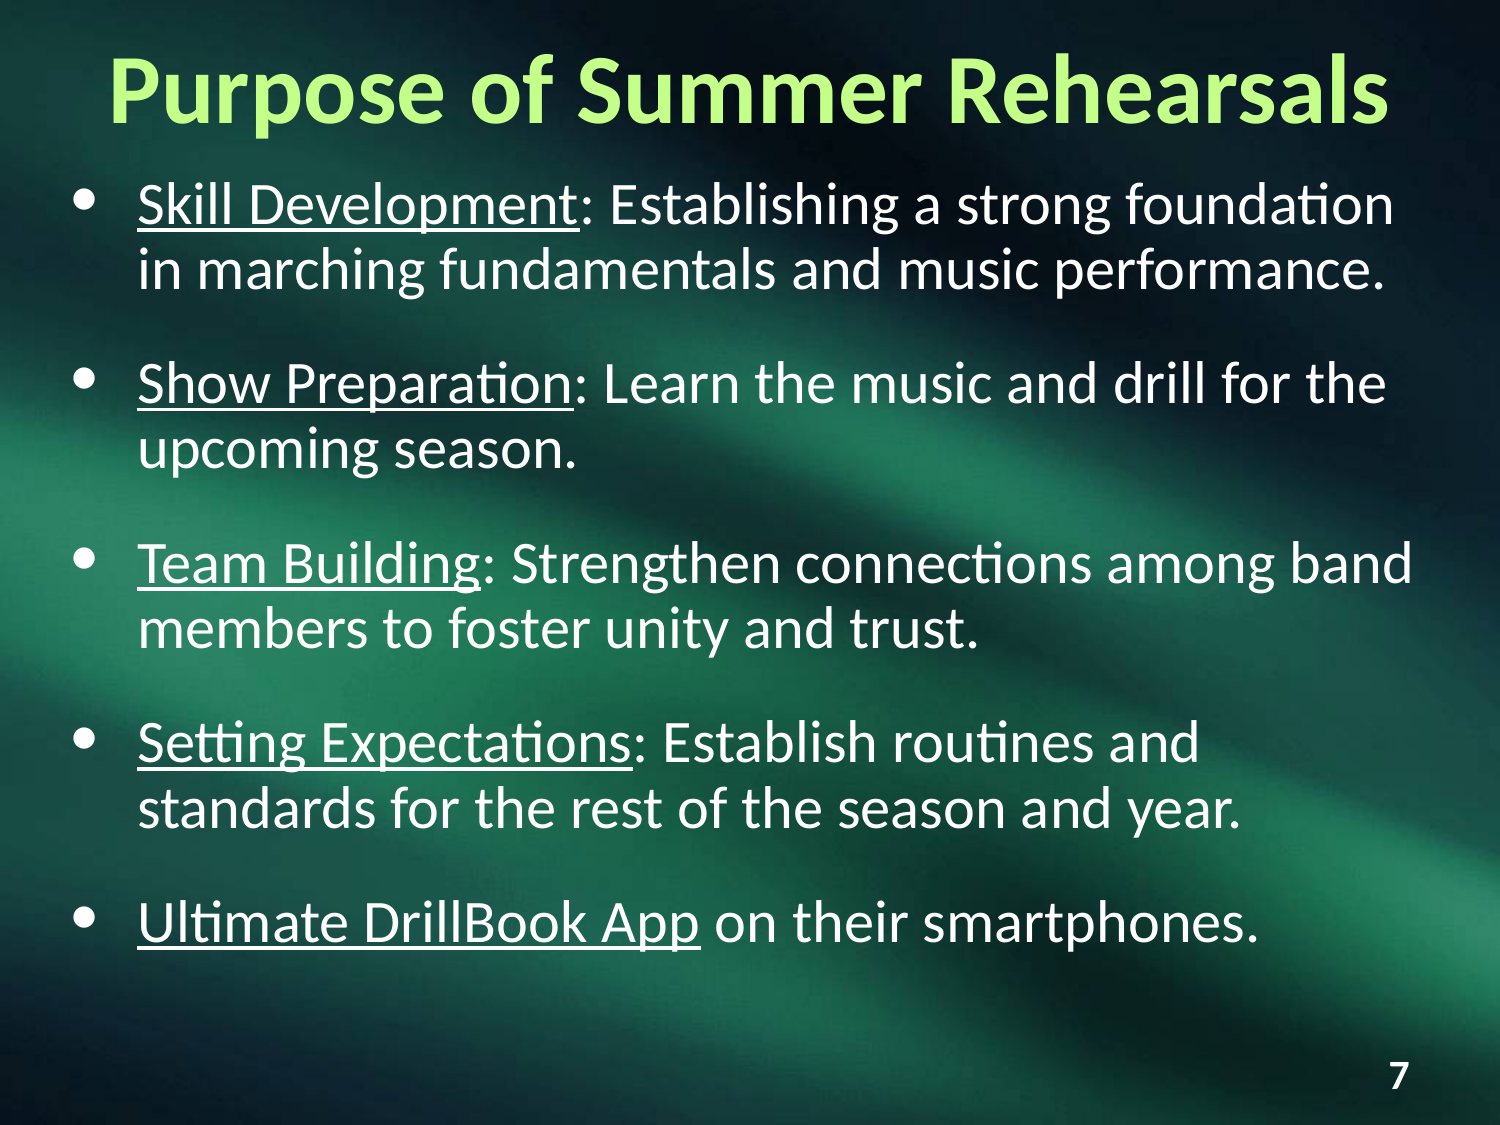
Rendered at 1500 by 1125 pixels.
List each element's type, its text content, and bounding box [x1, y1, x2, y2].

slide_number ‹#› [1074, 1042, 1425, 1103]
list Skill Development: Establishing a strong foundation in marching fundamentals and music performance. Show Preparation: Learn the music and drill for the upcoming season. Team Building: Strengthen connections among band members to foster unity and trust. Setting Expectations: Establish routines and standards for the rest of the season and year. Ultimate DrillBook App on their smartphones. [62, 172, 1438, 1038]
picture [0, 0, 1500, 1125]
title Purpose of Summer Rehearsals [62, 37, 1438, 172]
